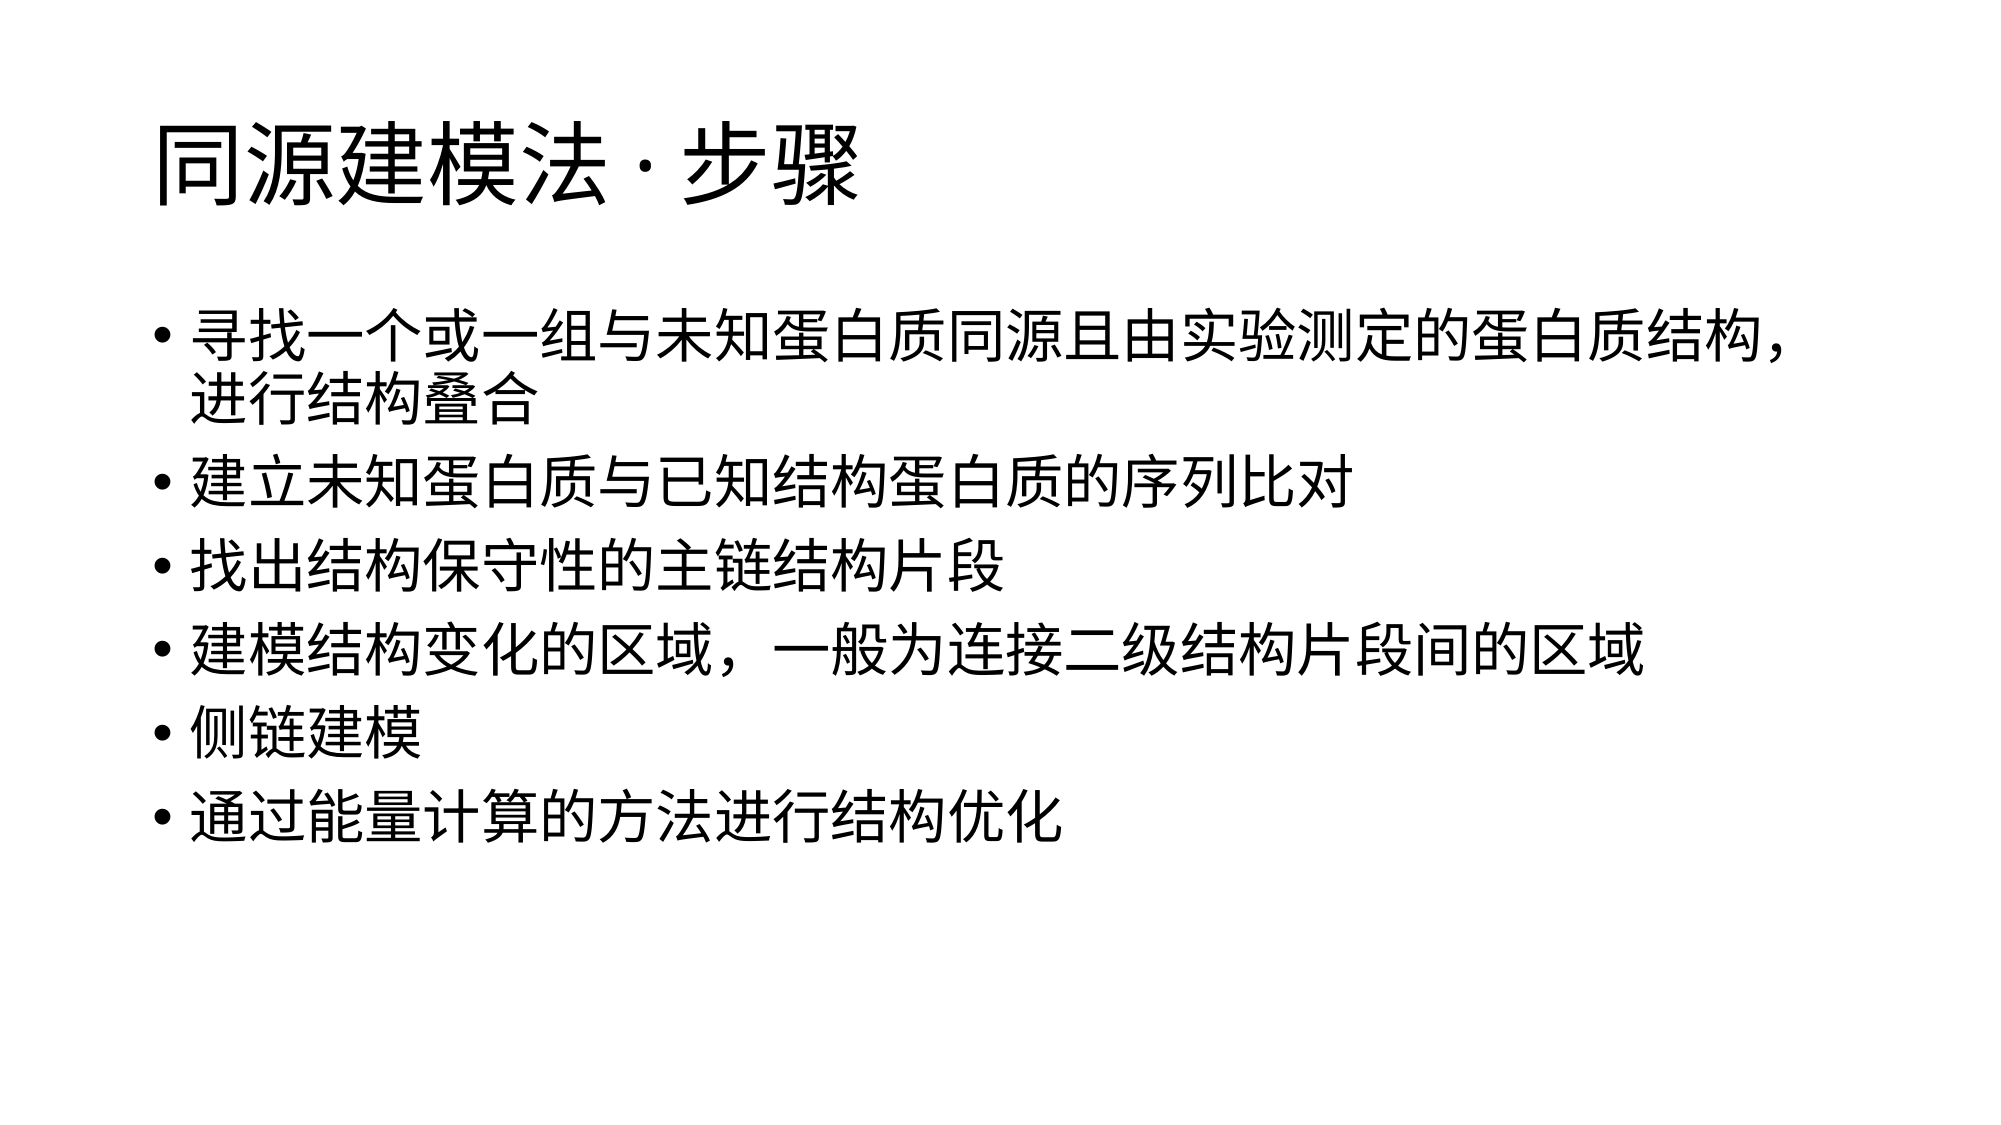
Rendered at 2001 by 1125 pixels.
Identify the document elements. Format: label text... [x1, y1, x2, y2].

title 同源建模法·步骤 [137, 59, 1863, 278]
list 寻找一个或一组与未知蛋白质同源且由实验测定的蛋白质结构，进行结构叠合 建立未知蛋白质与已知结构蛋白质的序列比对 找出结构保守性的主链结构片段 建模结构变化的区域，一般为连接二级结构片段间的区域 侧链建模 通过能量计算的方法进行结构优化 [137, 299, 1863, 1014]
